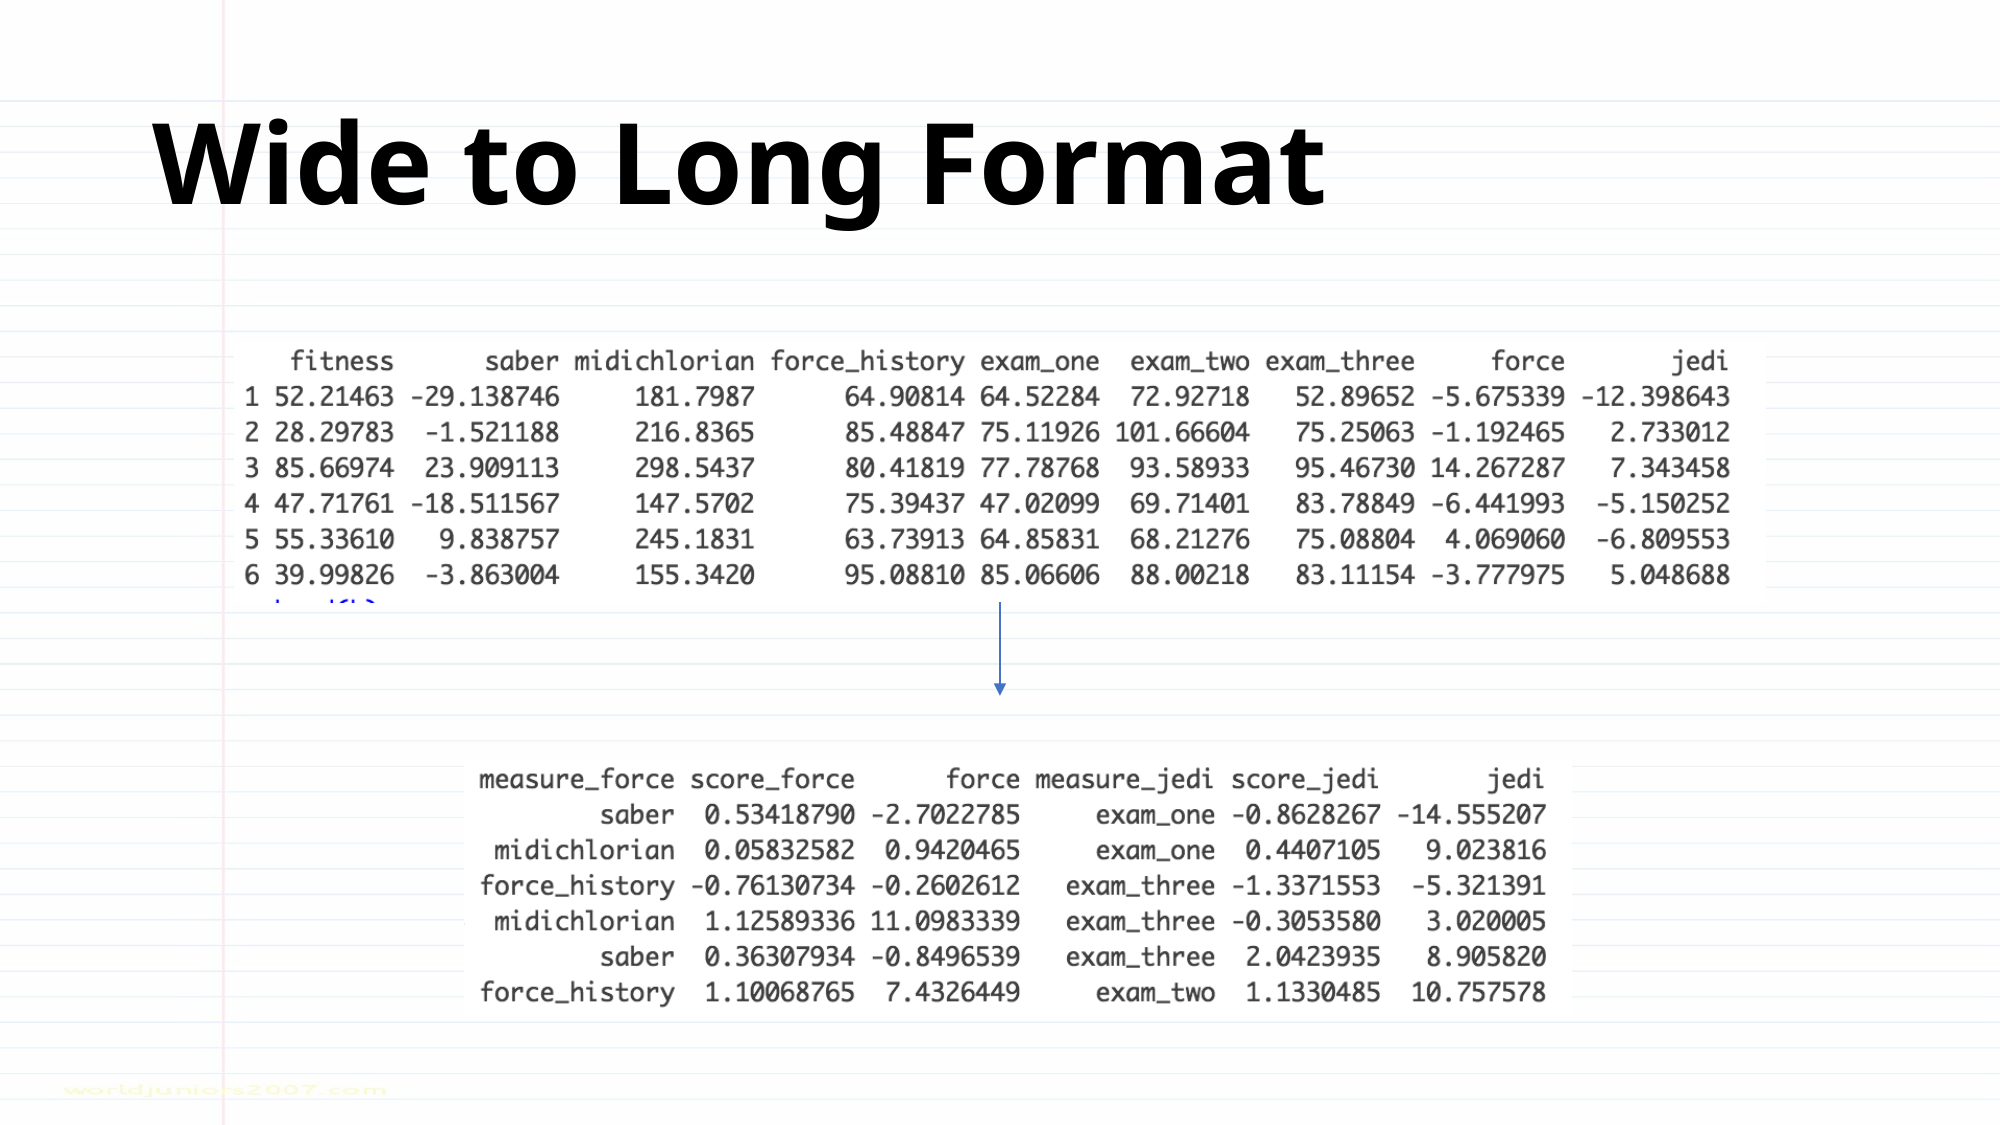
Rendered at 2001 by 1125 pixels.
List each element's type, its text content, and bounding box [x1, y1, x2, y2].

picture [464, 759, 1572, 1016]
title Wide to Long Format [137, 59, 1863, 278]
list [234, 343, 1766, 603]
